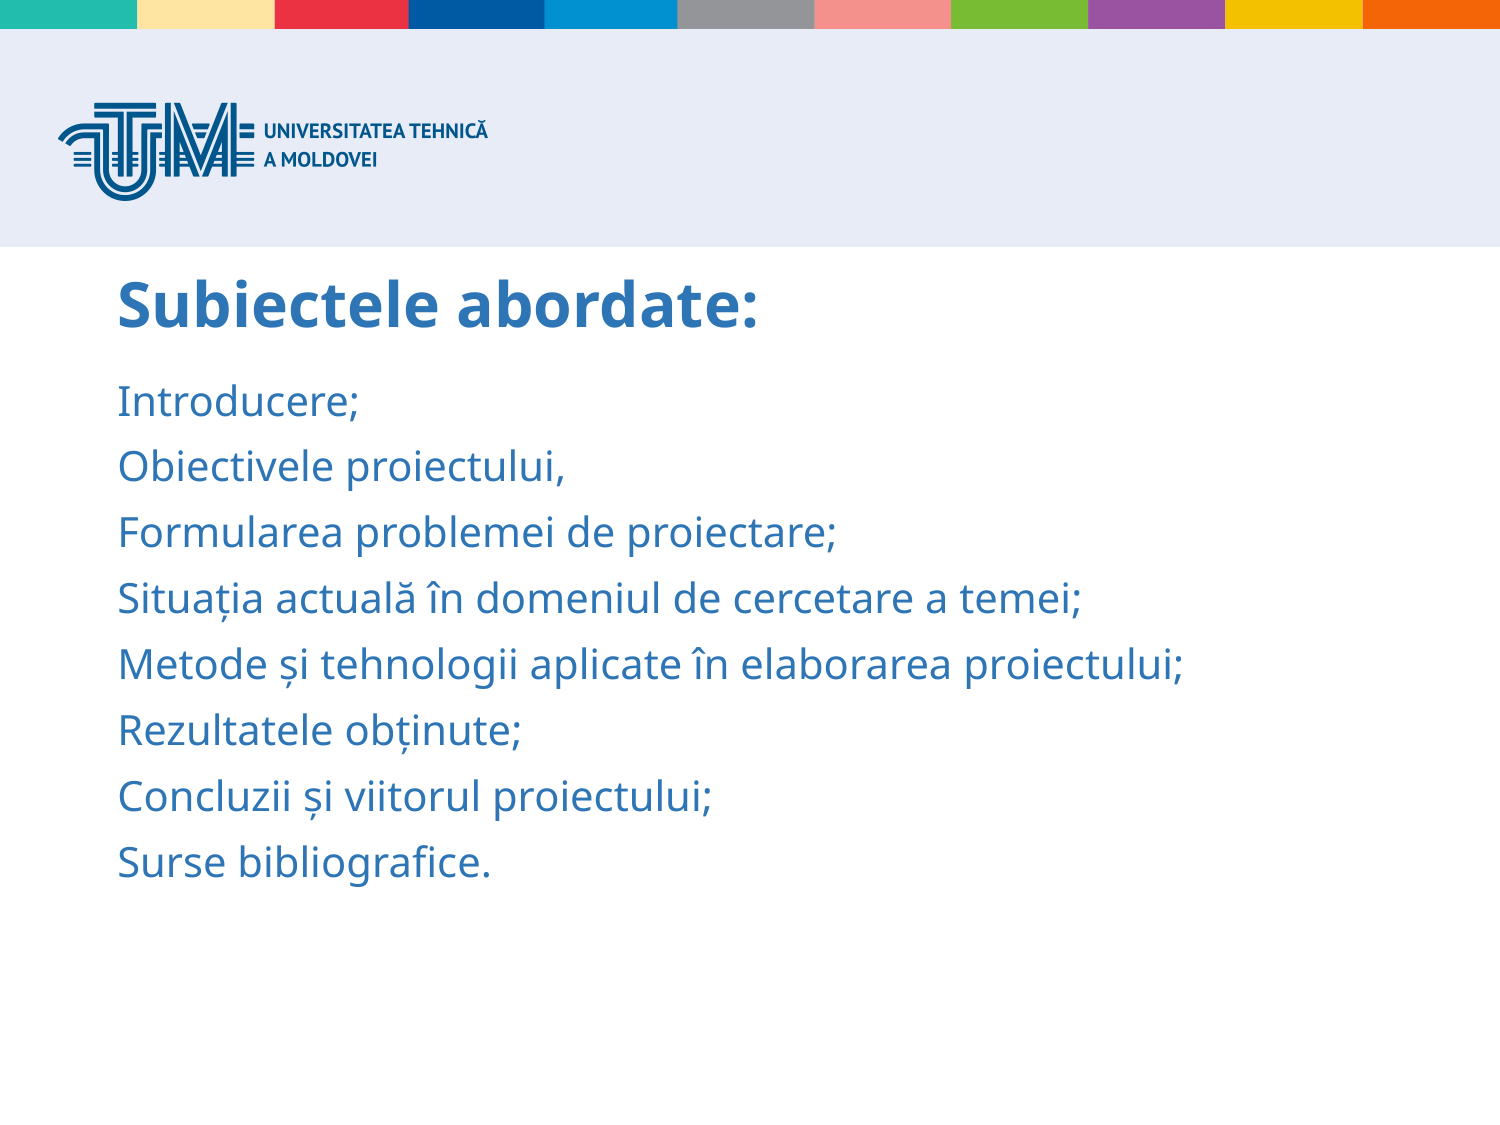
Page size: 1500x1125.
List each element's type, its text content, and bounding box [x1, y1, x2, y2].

picture [0, 0, 1500, 1125]
title Subiectele abordate: [102, 260, 1397, 353]
list Introducere; Obiectivele proiectului, Formularea problemei de proiectare; Situația actuală în domeniul de cercetare a temei; Metode și tehnologii aplicate în elaborarea proiectului; Rezultatele obținute; Concluzii și viitorul proiectului; Surse bibliografice. [102, 372, 1397, 963]
